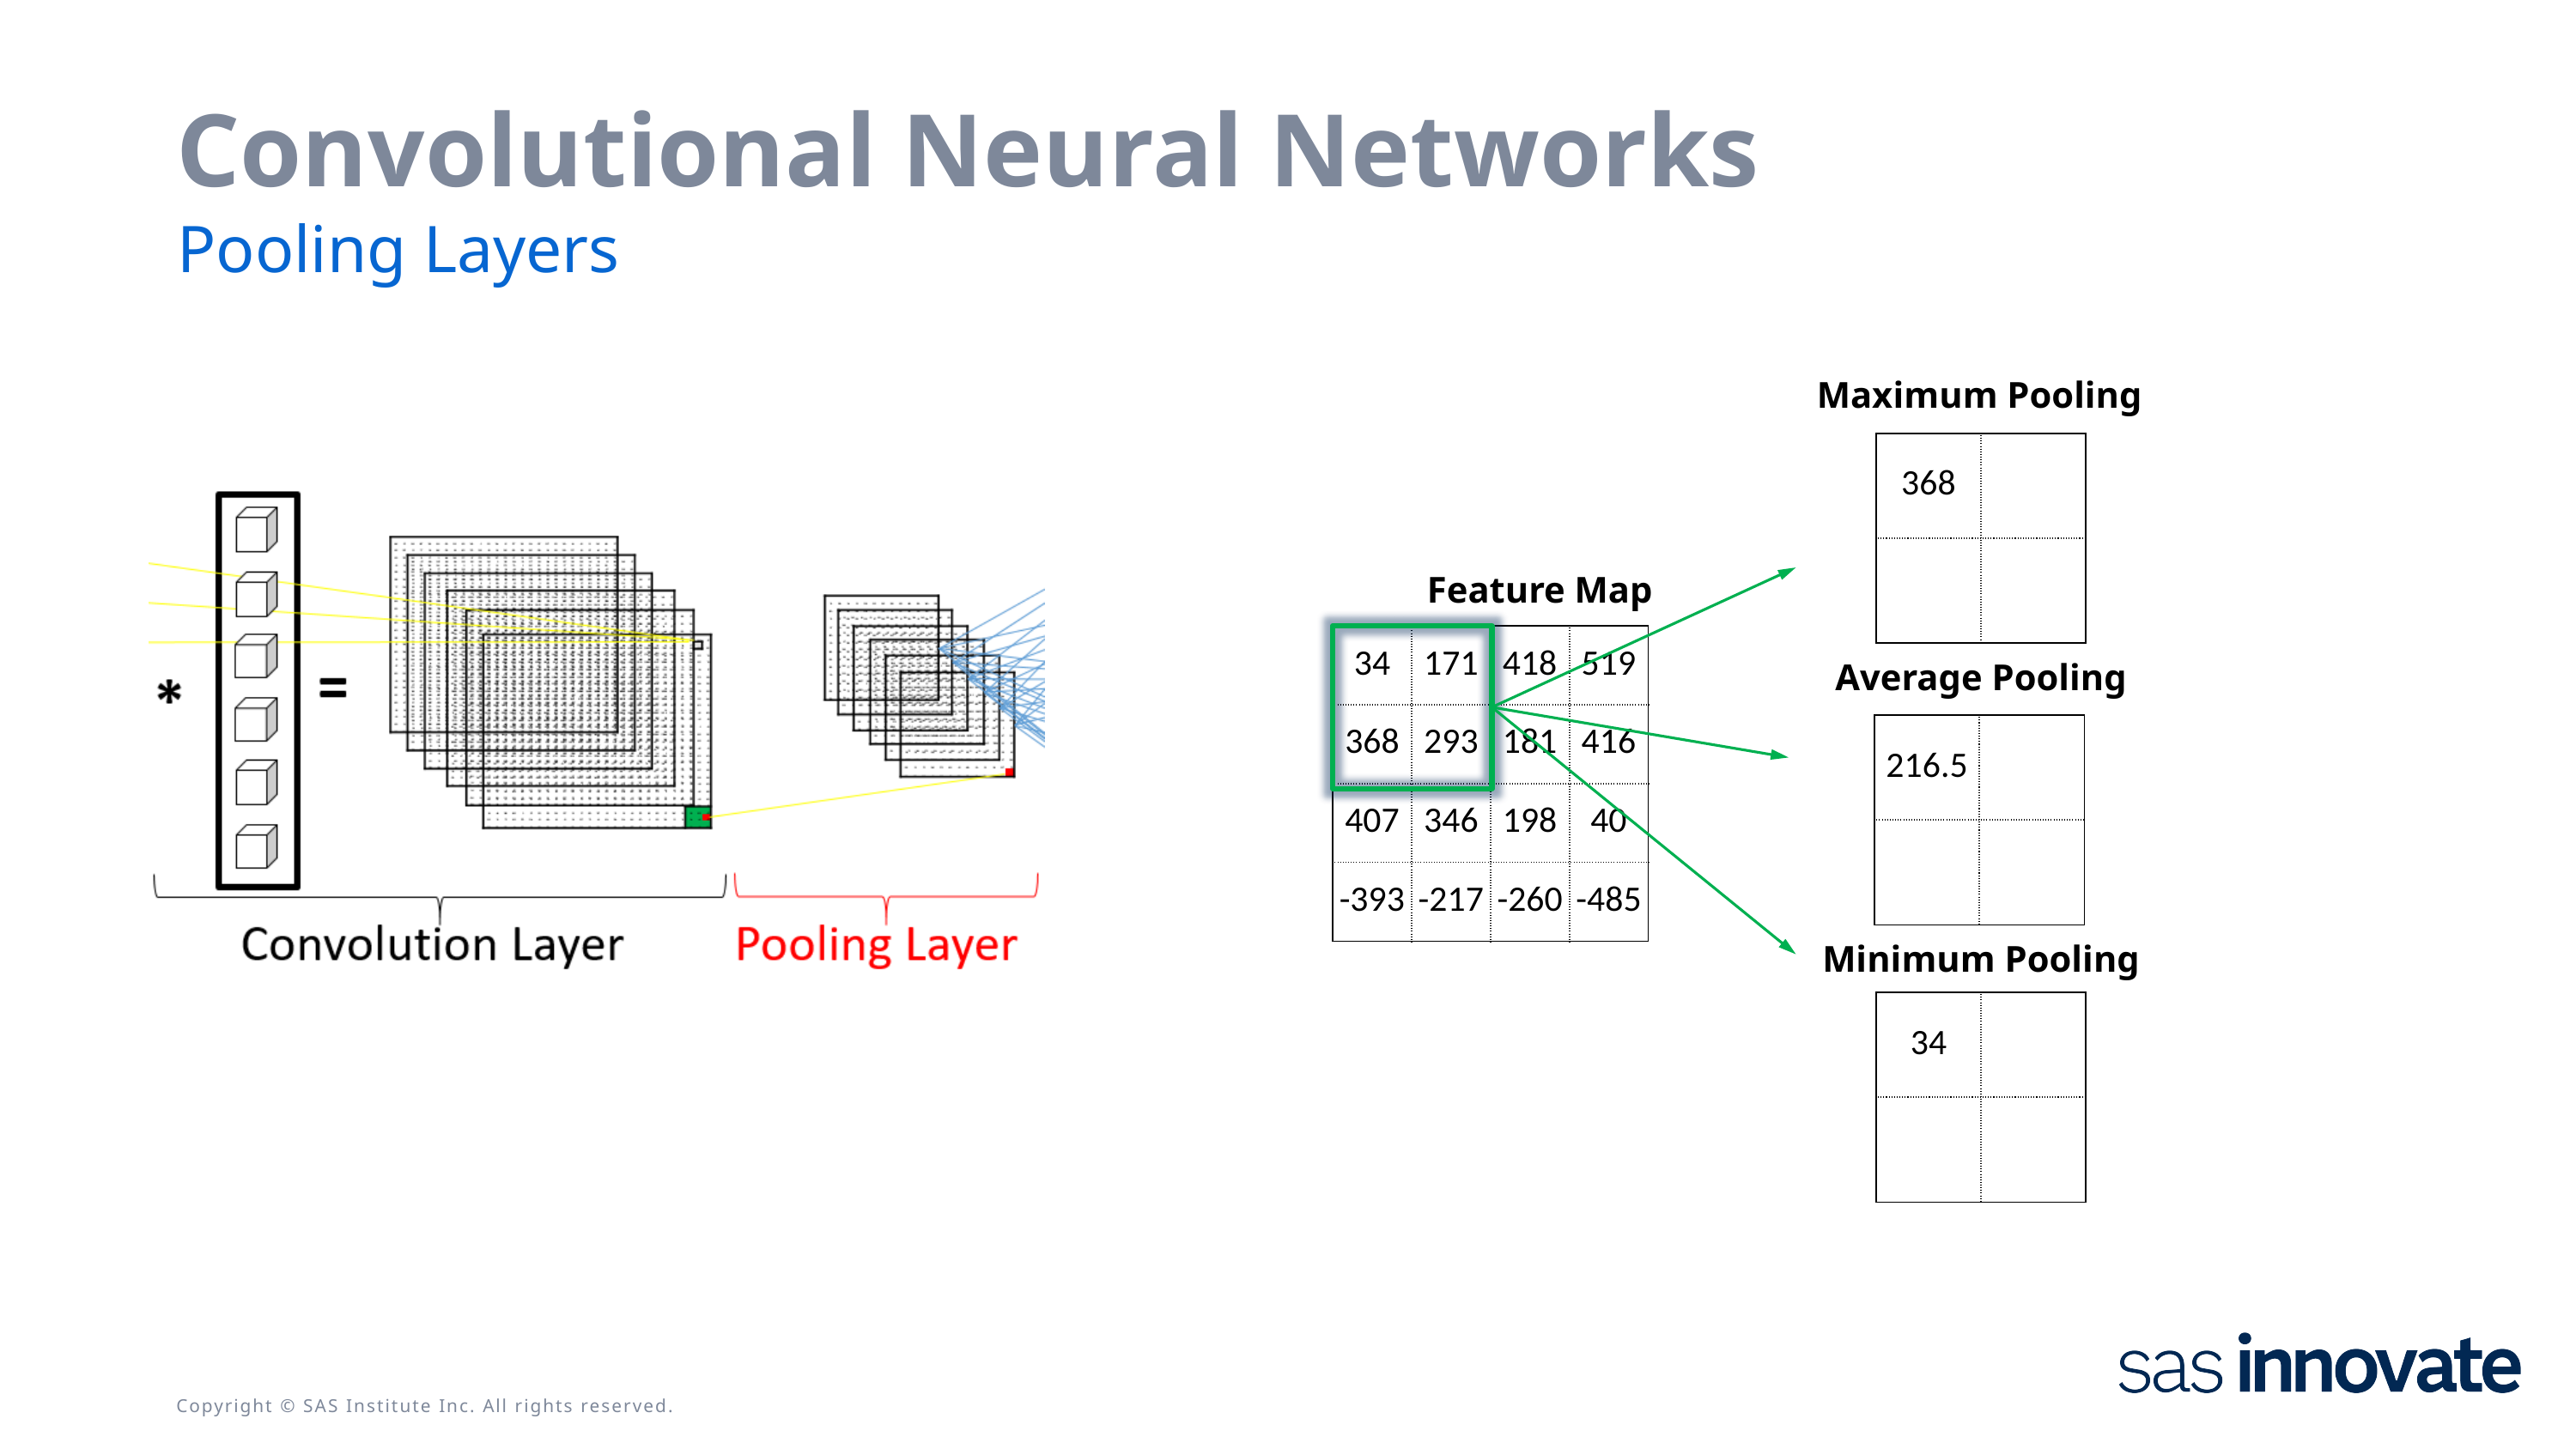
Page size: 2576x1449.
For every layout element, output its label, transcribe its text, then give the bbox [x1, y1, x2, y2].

table_cell [1877, 538, 1981, 642]
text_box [1492, 567, 1796, 706]
table_cell -393 [1334, 863, 1412, 941]
text_box [1332, 625, 1492, 790]
table_header [1981, 993, 2085, 1097]
table_cell [1979, 820, 2084, 925]
table_header [1979, 716, 2084, 820]
table_cell 346 [1412, 802, 1491, 863]
table_cell [1877, 1097, 1981, 1202]
table_cell -217 [1412, 863, 1491, 941]
table_header 34 [1877, 993, 1981, 1097]
table_cell [1981, 538, 2085, 642]
picture [149, 471, 1045, 977]
list Pooling Layers [177, 220, 2399, 298]
text_box Minimum Pooling [1763, 930, 2199, 986]
table_header [1981, 434, 2085, 538]
text_box Maximum Pooling [1788, 366, 2171, 422]
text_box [1492, 706, 1796, 955]
table_cell 407 [1334, 802, 1412, 863]
text_box Average Pooling [1809, 648, 2154, 704]
table_cell [1875, 820, 1979, 925]
picture [2003, 1185, 2576, 1449]
title Convolutional Neural Networks [176, 100, 2398, 209]
table_header 216.5 [1875, 716, 1979, 820]
table_cell [1981, 1097, 2085, 1202]
table_header 368 [1877, 434, 1981, 538]
text_box Feature Map [1338, 561, 1741, 617]
